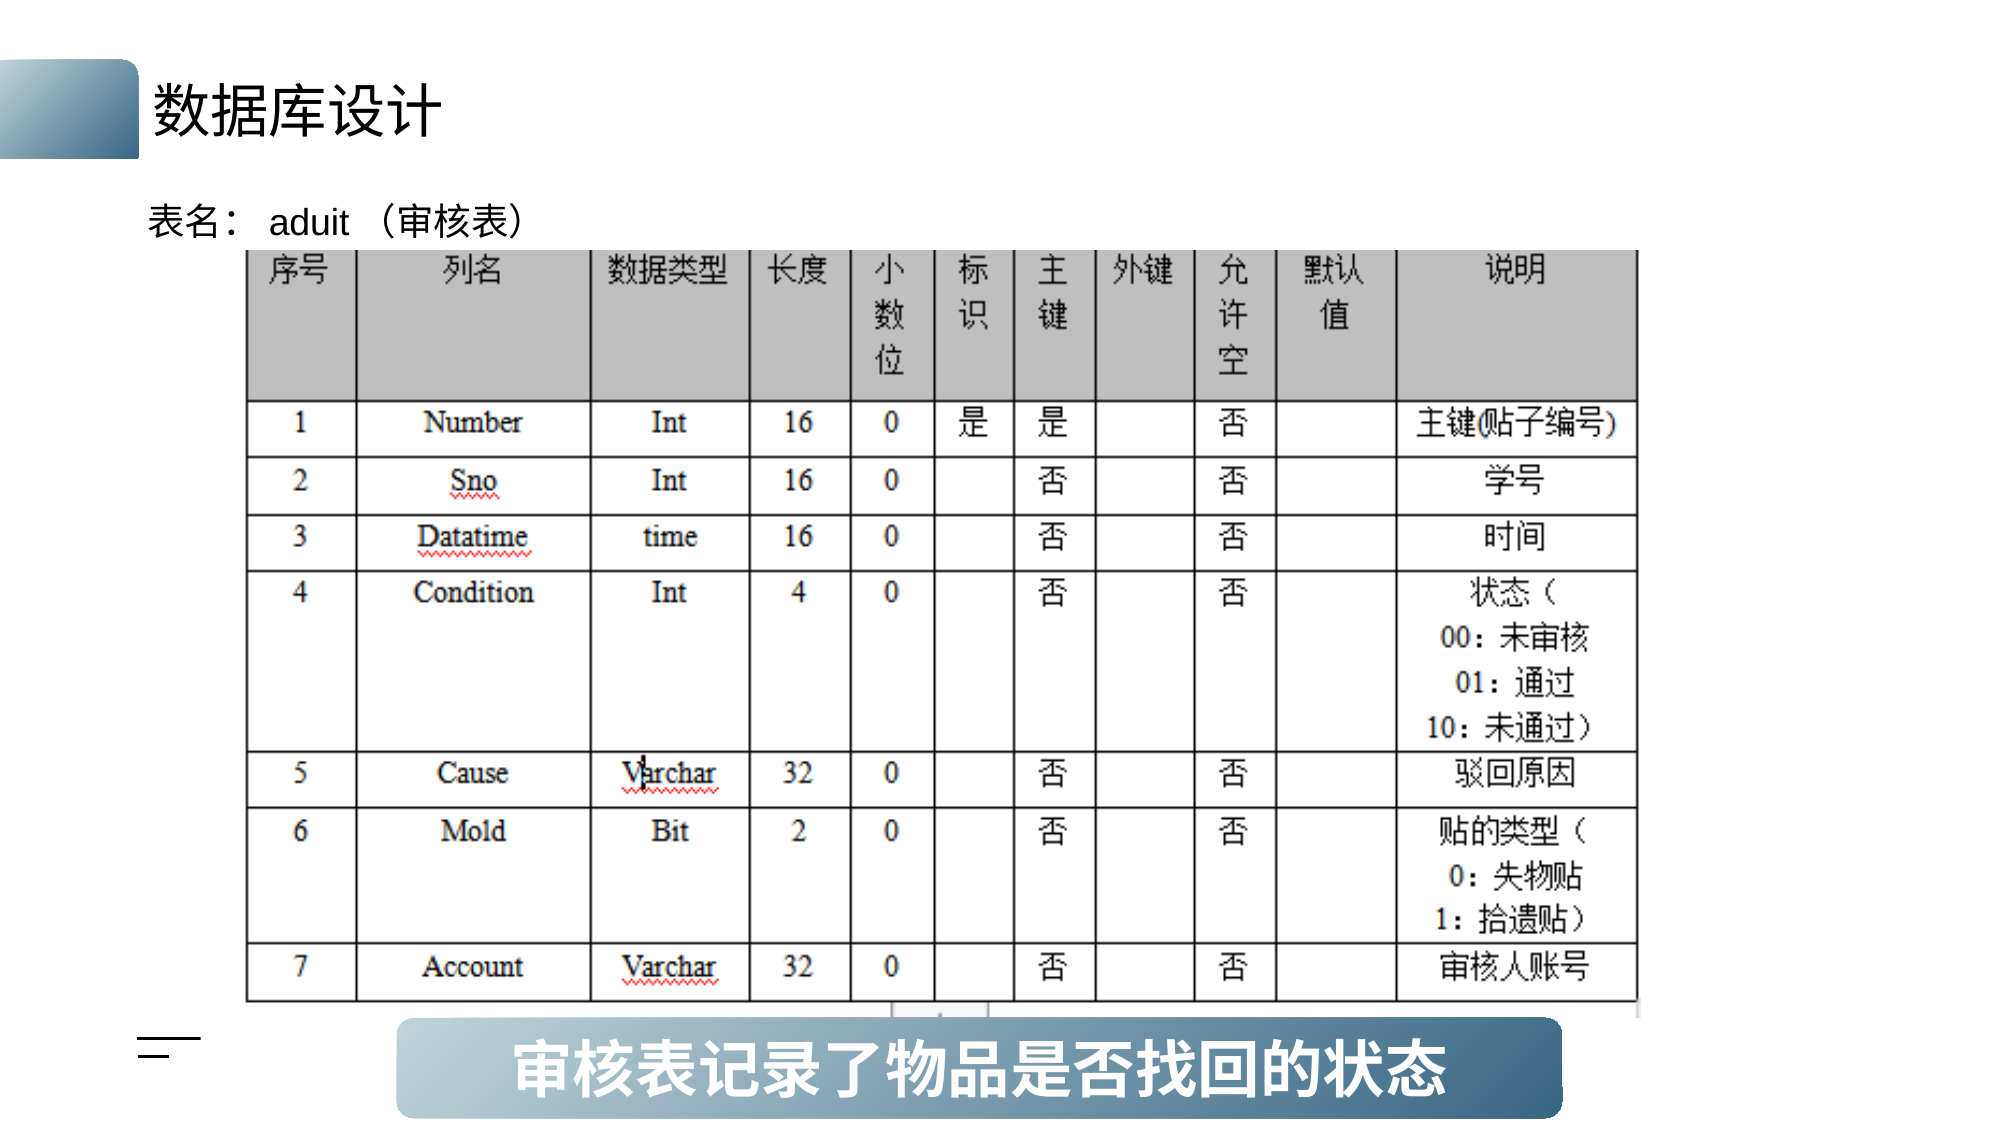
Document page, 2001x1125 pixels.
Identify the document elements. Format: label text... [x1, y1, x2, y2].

picture [239, 250, 1641, 1018]
text_box 审核表记录了物品是否找回的状态 [395, 1018, 1564, 1120]
text_box 表名：aduit（审核表） [132, 190, 570, 251]
title 数据库设计 [137, 64, 1863, 163]
